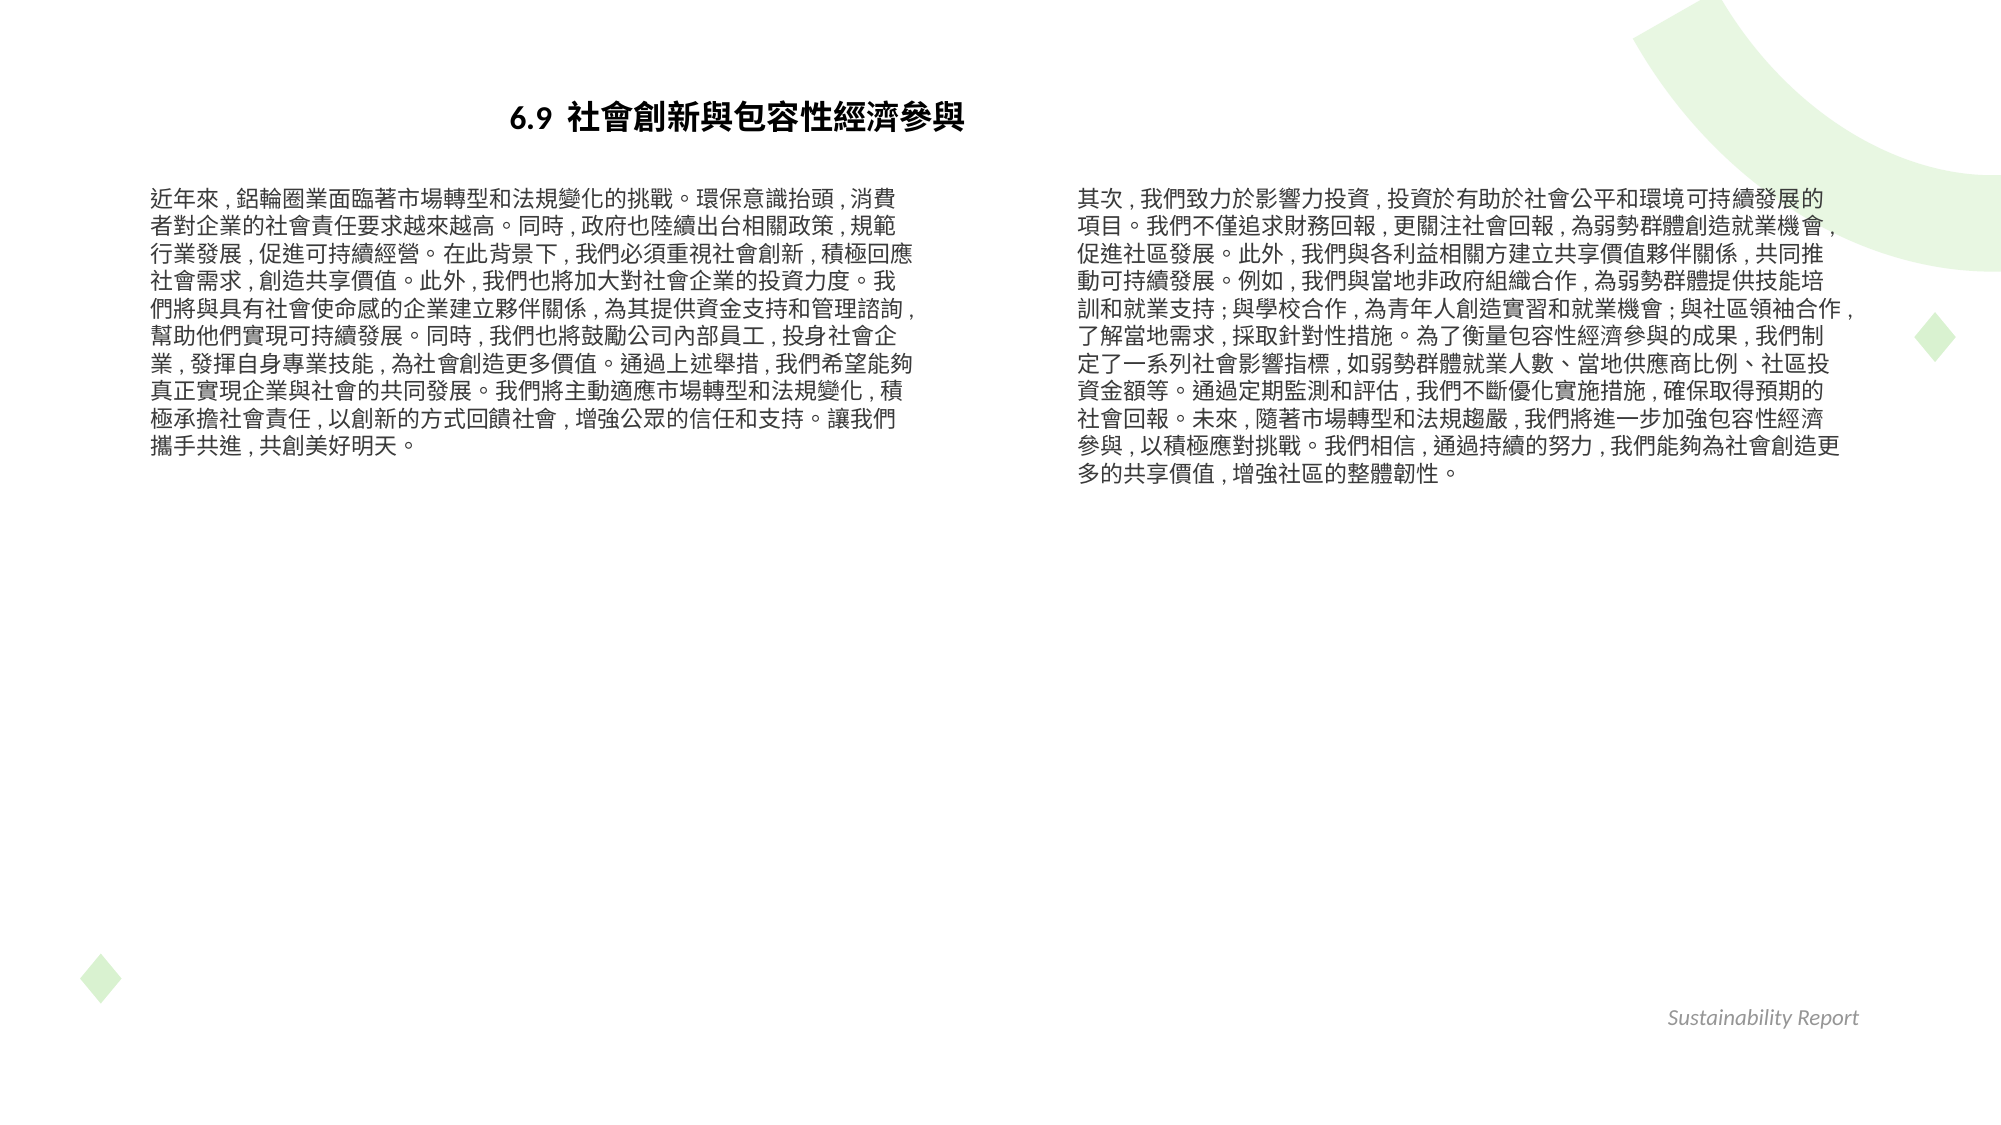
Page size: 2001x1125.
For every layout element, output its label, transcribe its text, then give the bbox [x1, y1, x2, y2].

text_box Sustainability Report [1652, 995, 1875, 1038]
text_box 6.9 社會創新與包容性經濟參與 [494, 88, 982, 144]
text_box 其次,我們致力於影響力投資,投資於有助於社會公平和環境可持續發展的項目。我們不僅追求財務回報,更關注社會回報,為弱勢群體創造就業機會,促進社區發展。此外,我們與各利益相關方建立共享價值夥伴關係,共同推動可持續發展。例如,我們與當地非政府組織合作,為弱勢群體提供技能培訓和就業支持;與學校合作,為青年人創造實習和就業機會;與社區領袖合作,了解當地需求,採取針對性措施。為了衡量包容性經濟參與的成果,我們制定了一系列社會影響指標,如弱勢群體就業人數、當地供應商比例、社區投資金額等。通過定期監測和評估,我們不斷優化實施措施,確保取得預期的社會回報。未來,隨著市場轉型和法規趨嚴,我們將進一步加強包容性經濟參與,以積極應對挑戰。我們相信,通過持續的努力,我們能夠為社會創造更多的共享價值,增強社區的整體韌性。 [1062, 177, 1861, 494]
text_box 近年來,鋁輪圈業面臨著市場轉型和法規變化的挑戰。環保意識抬頭,消費者對企業的社會責任要求越來越高。同時,政府也陸續出台相關政策,規範行業發展,促進可持續經營。在此背景下,我們必須重視社會創新,積極回應社會需求,創造共享價值。此外,我們也將加大對社會企業的投資力度。我們將與具有社會使命感的企業建立夥伴關係,為其提供資金支持和管理諮詢,幫助他們實現可持續發展。同時,我們也將鼓勵公司內部員工,投身社會企業,發揮自身專業技能,為社會創造更多價值。通過上述舉措,我們希望能夠真正實現企業與社會的共同發展。我們將主動適應市場轉型和法規變化,積極承擔社會責任,以創新的方式回饋社會,增強公眾的信任和支持。讓我們攜手共進,共創美好明天。 [135, 177, 933, 467]
